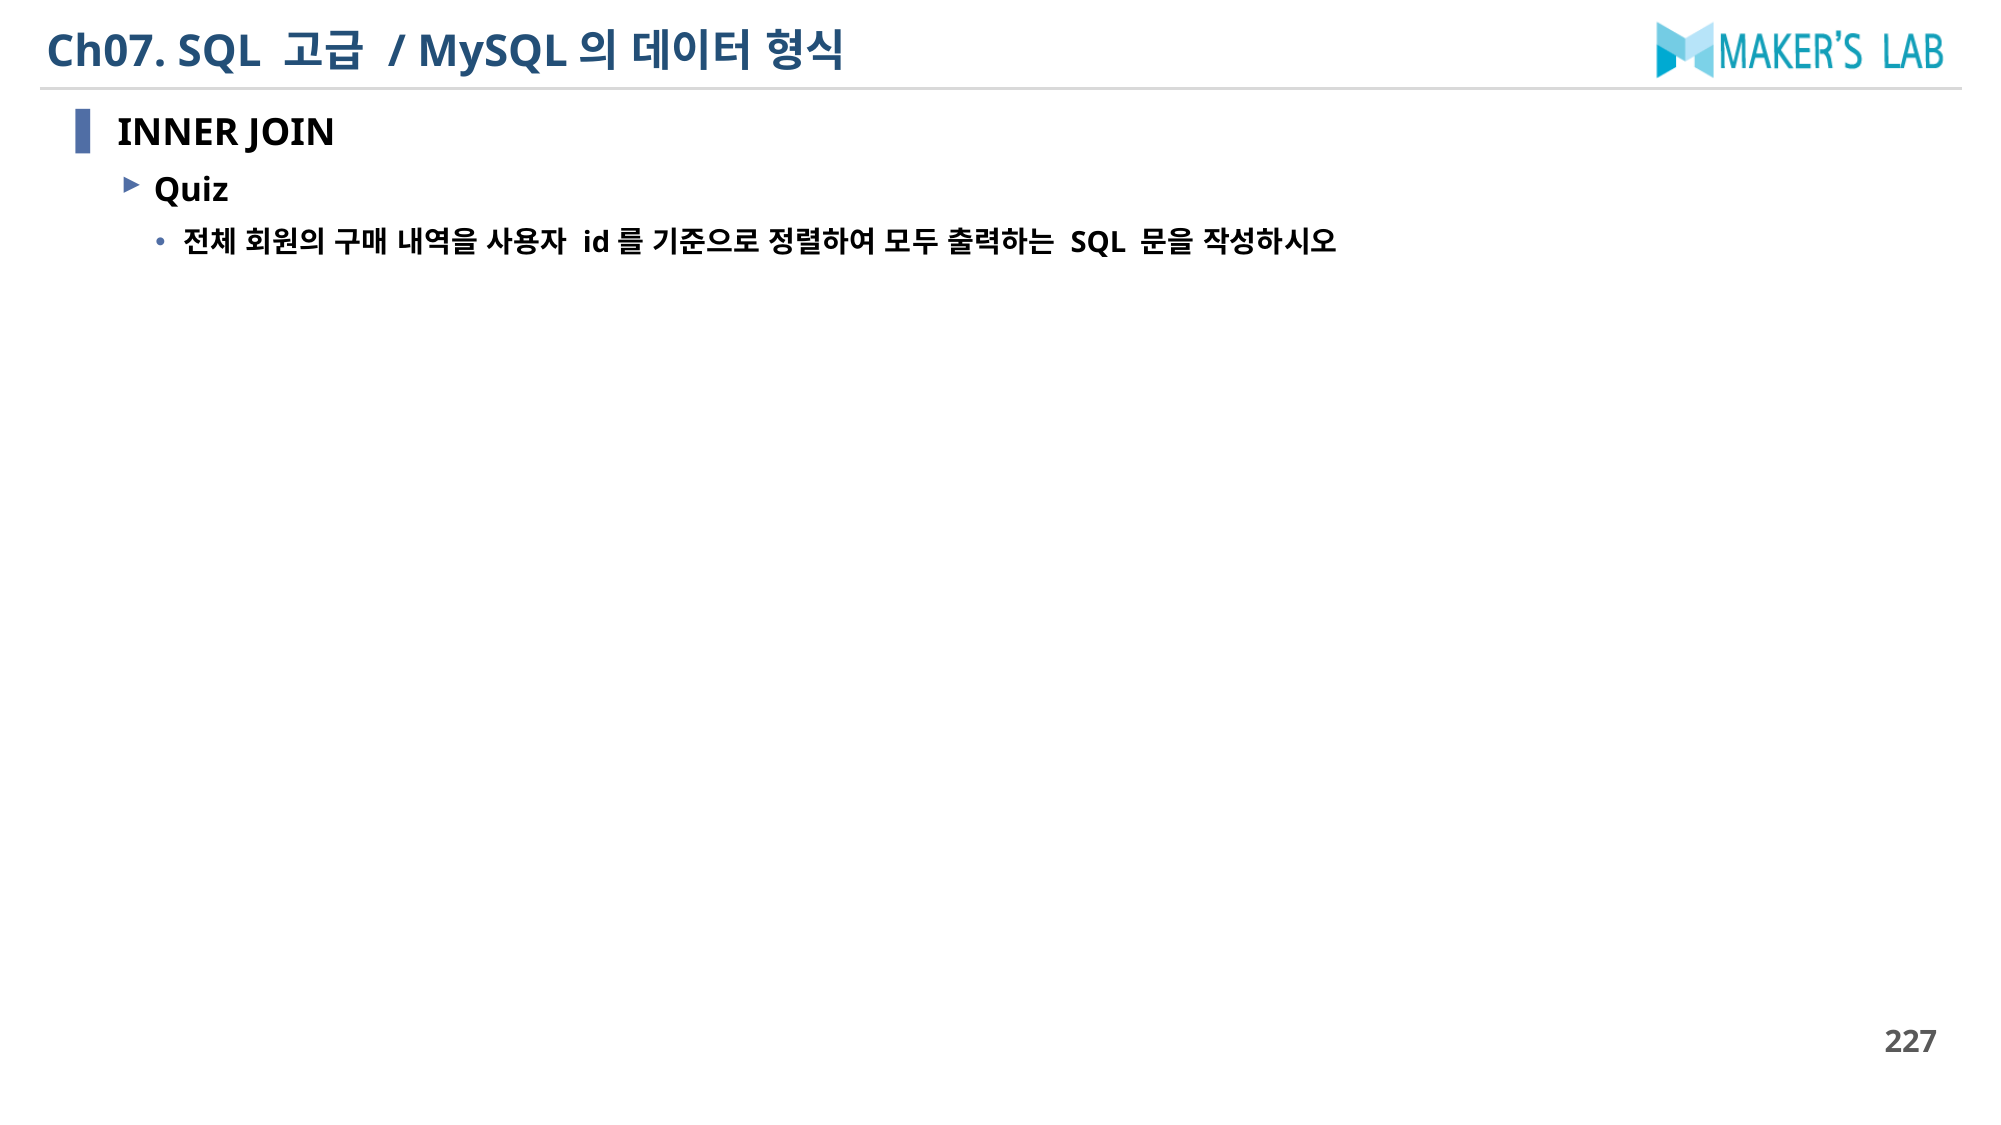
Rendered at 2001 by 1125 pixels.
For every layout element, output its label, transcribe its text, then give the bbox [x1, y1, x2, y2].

picture [1648, 11, 1952, 84]
list INNER JOIN Quiz 전체 회원의 구매 내역을 사용자 id를 기준으로 정렬하여 모두 출력하는 SQL 문을 작성하시오 [46, 100, 1952, 404]
slide_number 227 [1802, 1012, 1953, 1073]
title Ch07. SQL 고급 / MySQL의 데이터 형식 [31, 14, 1914, 84]
